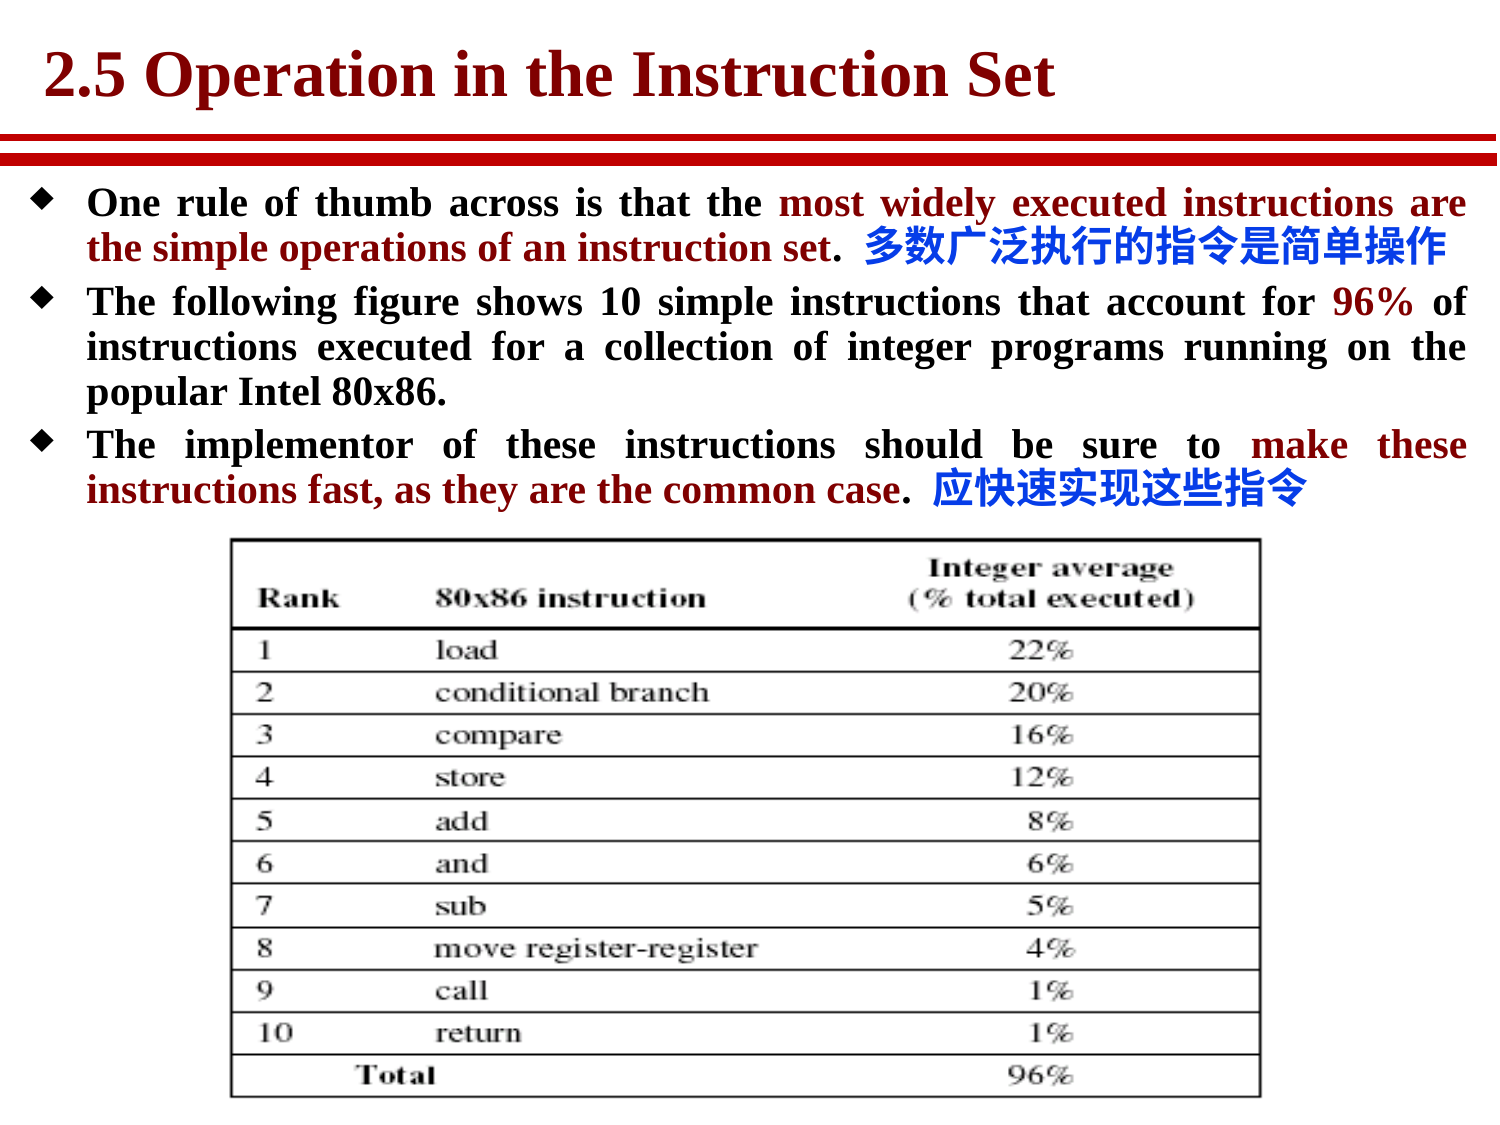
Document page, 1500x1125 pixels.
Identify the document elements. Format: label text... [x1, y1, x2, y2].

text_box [0, 137, 1498, 160]
picture [218, 526, 1270, 1104]
text_box One rule of thumb across is that the most widely executed instructions are the simple operations of an instruction set. 多数广泛执行的指令是简单操作 The following figure shows 10 simple instructions that account for 96% of instructions executed for a collection of integer programs running on the popular Intel 80x86. The implementor of these instructions should be sure to make these instructions fast, as they are the common case. 应快速实现这些指令 [15, 173, 1483, 520]
title 2.5 Operation in the Instruction Set [33, 36, 1096, 116]
